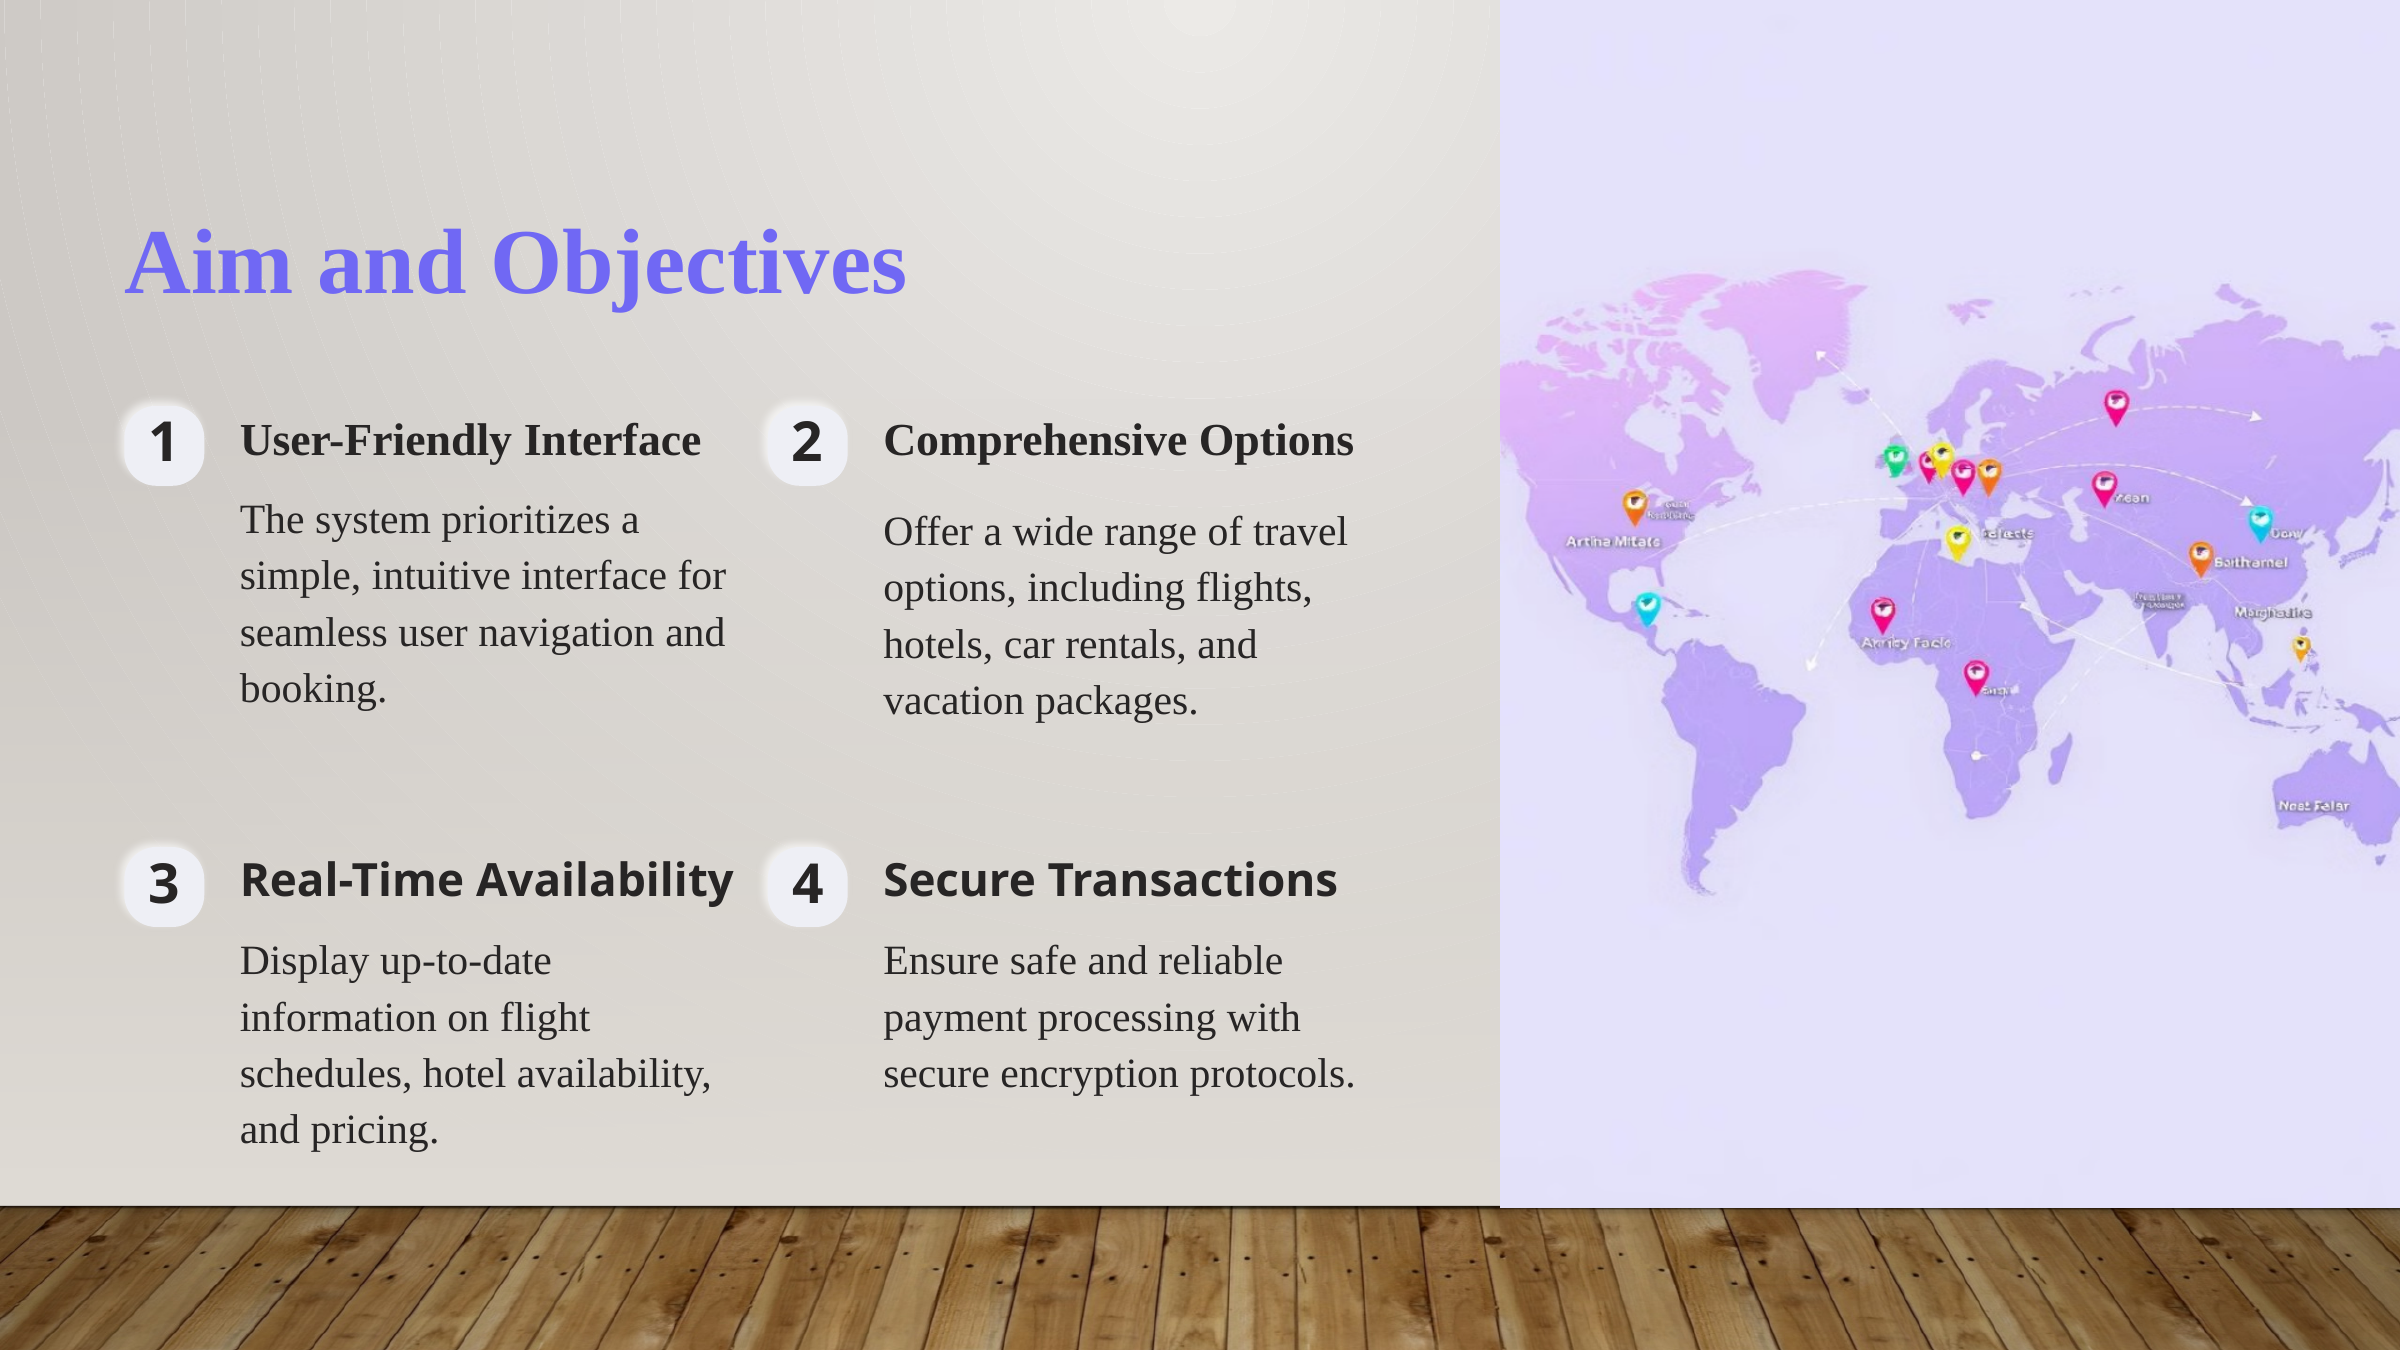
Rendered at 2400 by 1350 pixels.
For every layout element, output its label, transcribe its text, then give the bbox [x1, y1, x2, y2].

text_box 4 [790, 858, 825, 915]
text_box 1 [154, 417, 175, 474]
text_box Secure Transactions [883, 847, 1351, 906]
text_box Real-Time Availability [239, 847, 708, 906]
text_box Ensure safe and reliable payment processing with secure encryption protocols. [883, 926, 1376, 1155]
text_box User-Friendly Interface [239, 405, 723, 465]
text_box [124, 405, 205, 486]
text_box [124, 846, 205, 927]
text_box Offer a wide range of travel options, including flights, hotels, car rentals, and vacation packages. [883, 497, 1376, 726]
text_box Comprehensive Options [883, 405, 1376, 497]
text_box [767, 405, 848, 486]
text_box Aim and Objectives [124, 195, 1060, 313]
text_box The system prioritizes a simple, intuitive interface for seamless user navigation and booking. [239, 485, 733, 713]
picture [0, 0, 2400, 1350]
text_box [767, 846, 848, 927]
text_box 2 [791, 417, 824, 474]
text_box 3 [149, 858, 180, 915]
text_box Display up-to-date information on flight schedules, hotel availability, and pricing. [239, 926, 733, 1155]
